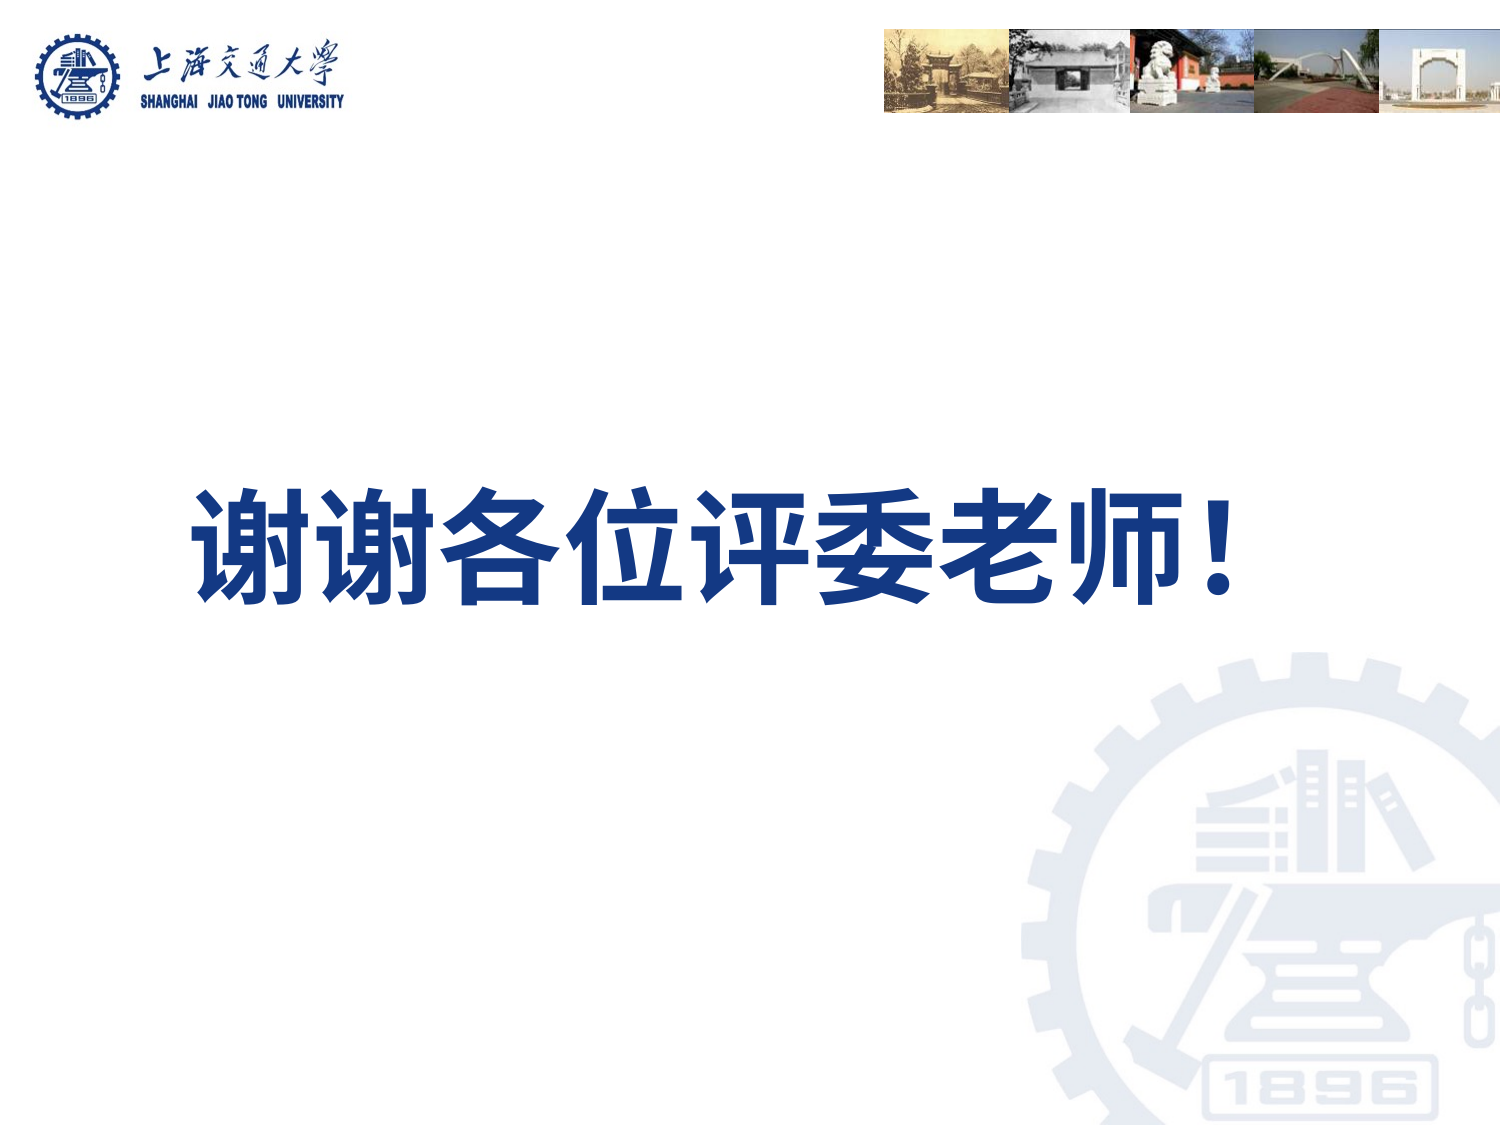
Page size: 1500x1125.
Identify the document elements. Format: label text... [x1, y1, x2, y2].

picture [0, 0, 1500, 449]
text_box 谢谢各位评委老师！ [0, 449, 1500, 639]
picture [0, 639, 1500, 1125]
